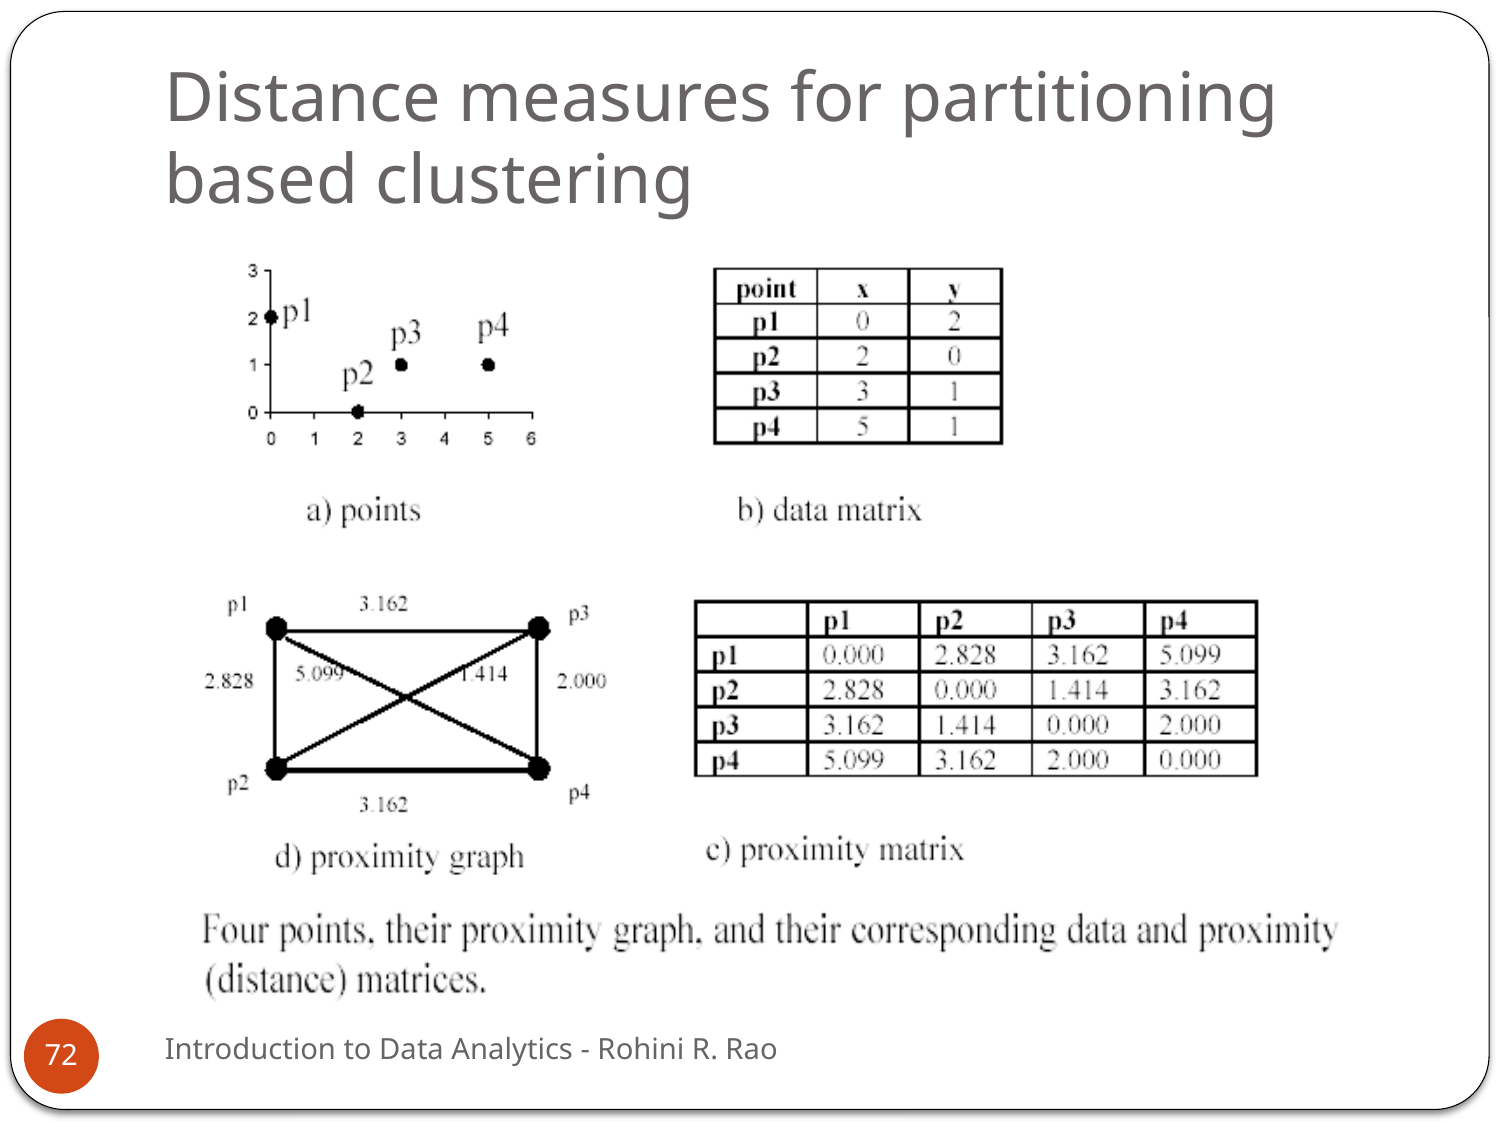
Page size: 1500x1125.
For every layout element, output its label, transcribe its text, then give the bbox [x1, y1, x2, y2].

title Distance measures for partitioning based clustering [150, 45, 1425, 233]
picture [196, 895, 1360, 1020]
slide_number 72 [23, 1018, 99, 1094]
footer Introduction to Data Analytics - Rohini R. Rao [150, 1012, 800, 1088]
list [199, 224, 1326, 894]
